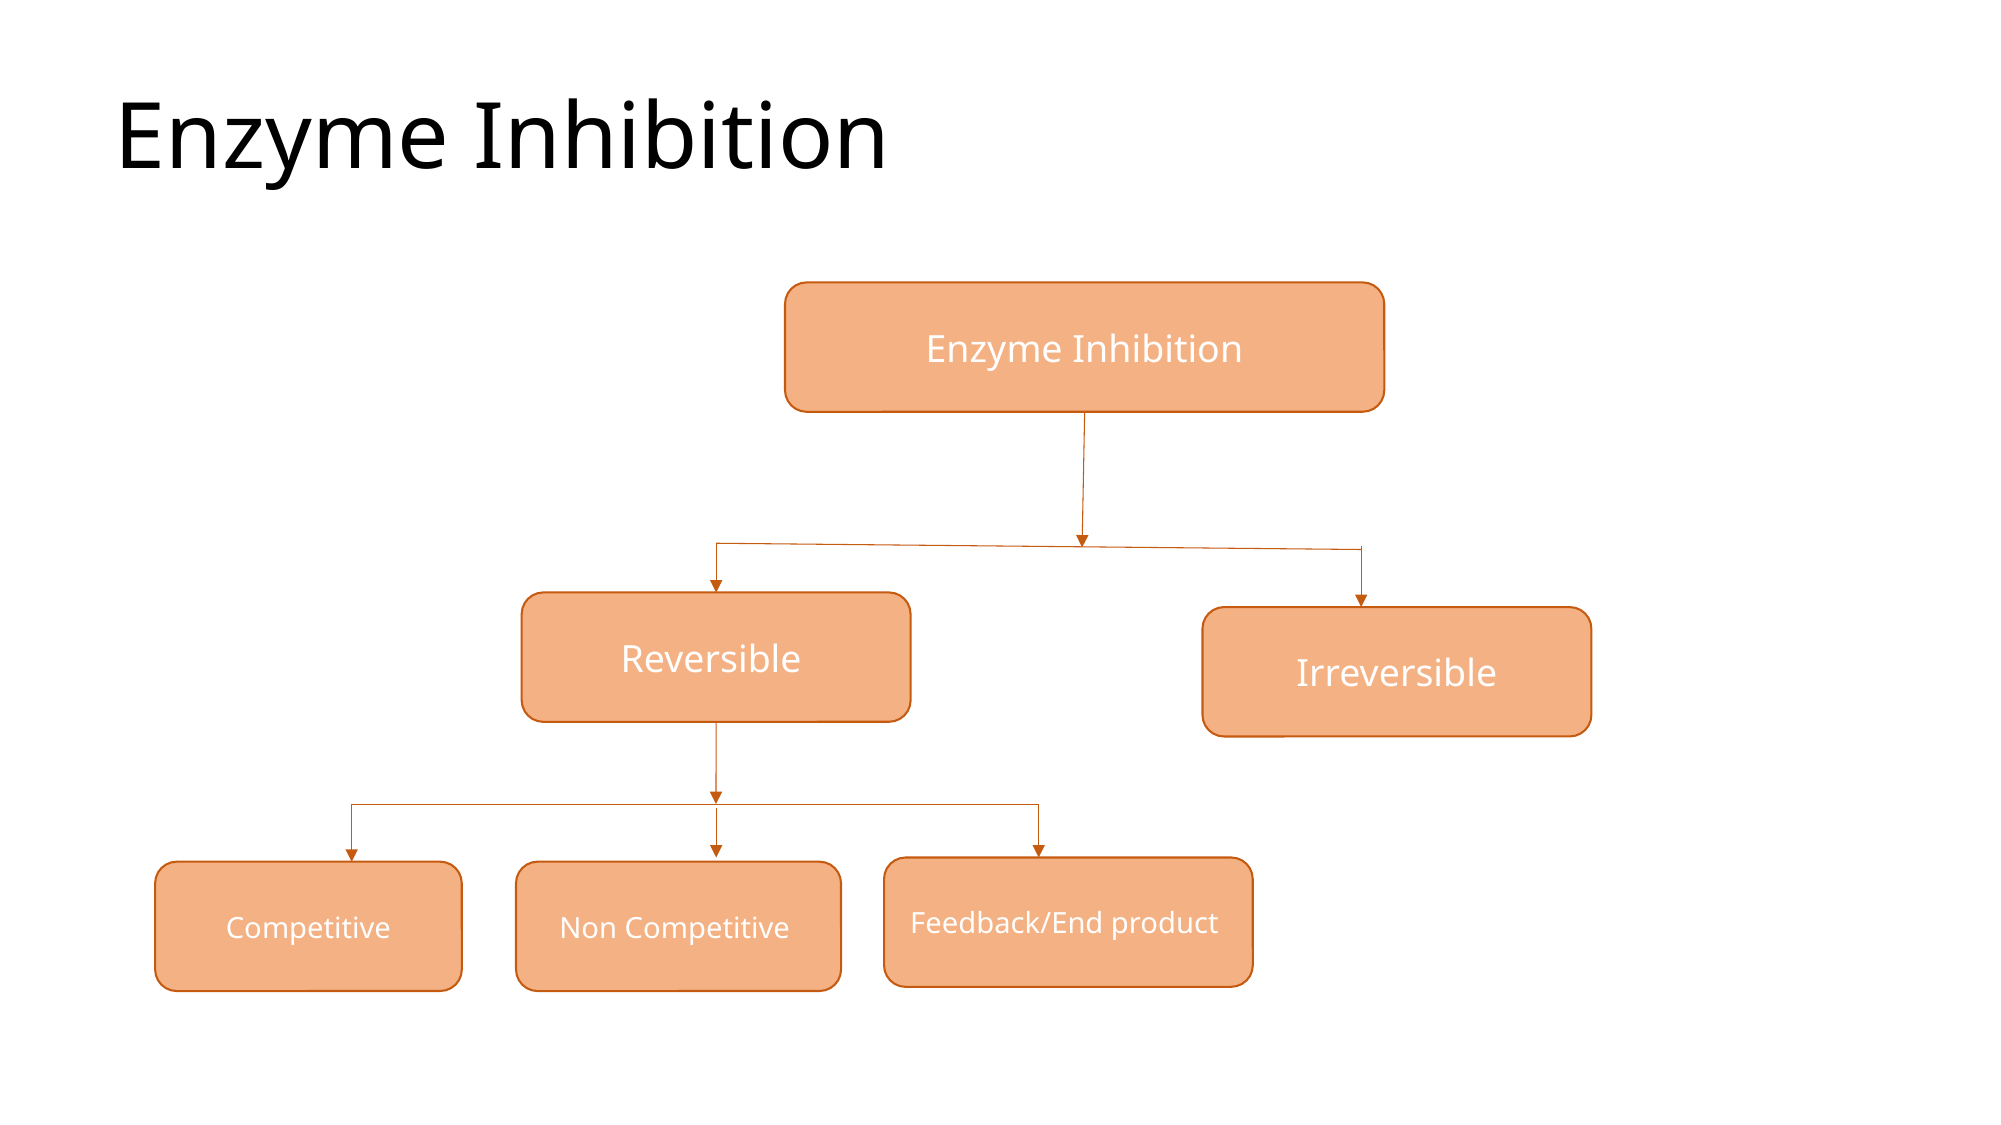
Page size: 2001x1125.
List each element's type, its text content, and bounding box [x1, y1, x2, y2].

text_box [155, 282, 1592, 991]
title Enzyme Inhibition [99, 45, 1900, 233]
